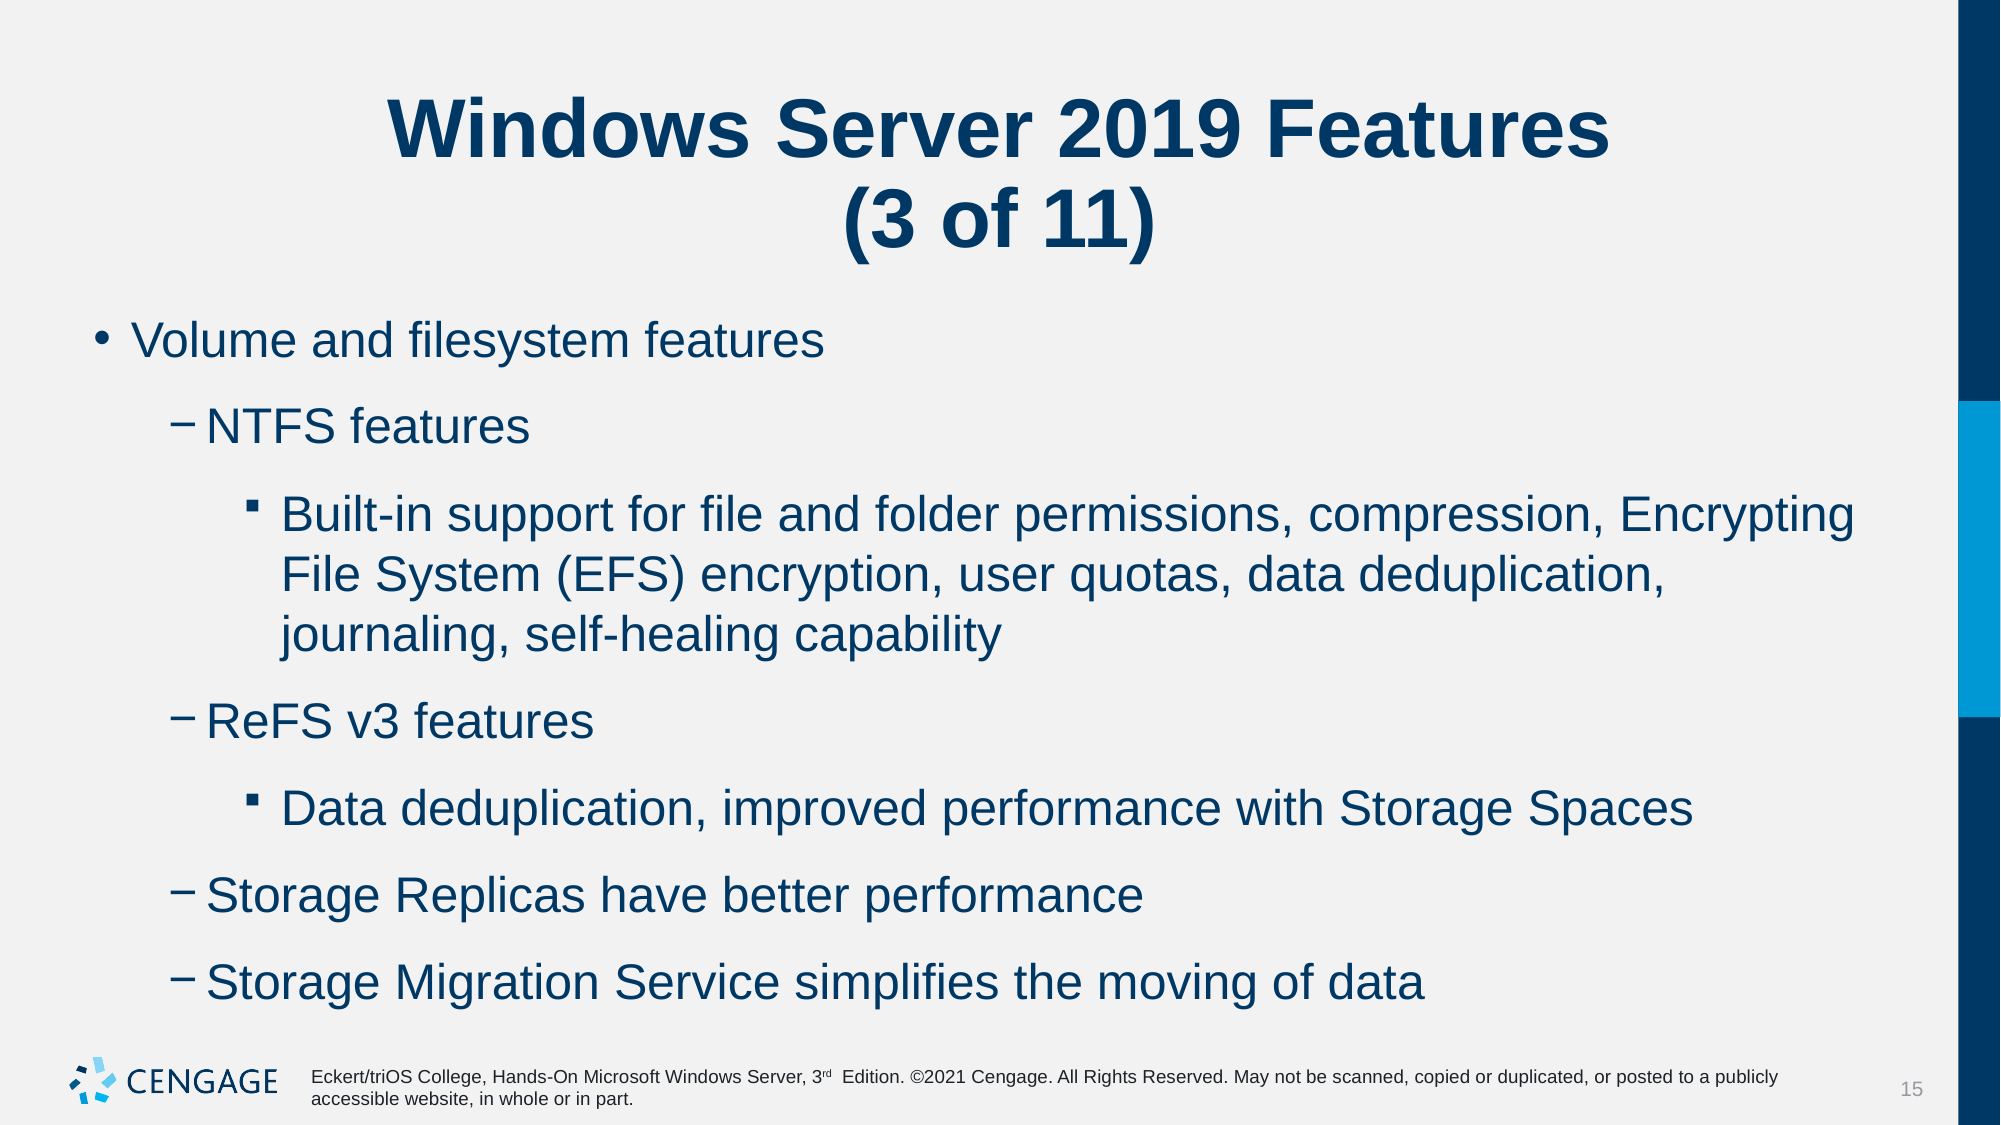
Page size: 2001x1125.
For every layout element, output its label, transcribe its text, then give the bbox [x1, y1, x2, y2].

picture [69, 1057, 277, 1104]
title Windows Server 2019 Features (3 of 11) [78, 77, 1923, 278]
list Volume and filesystem features NTFS features Built-in support for file and folder permissions, compression, Encrypting File System (EFS) encryption, user quotas, data deduplication, journaling, self-healing capability ReFS v3 features Data deduplication, improved performance with Storage Spaces Storage Replicas have better performance Storage Migration Service simplifies the moving of data [78, 299, 1923, 1014]
